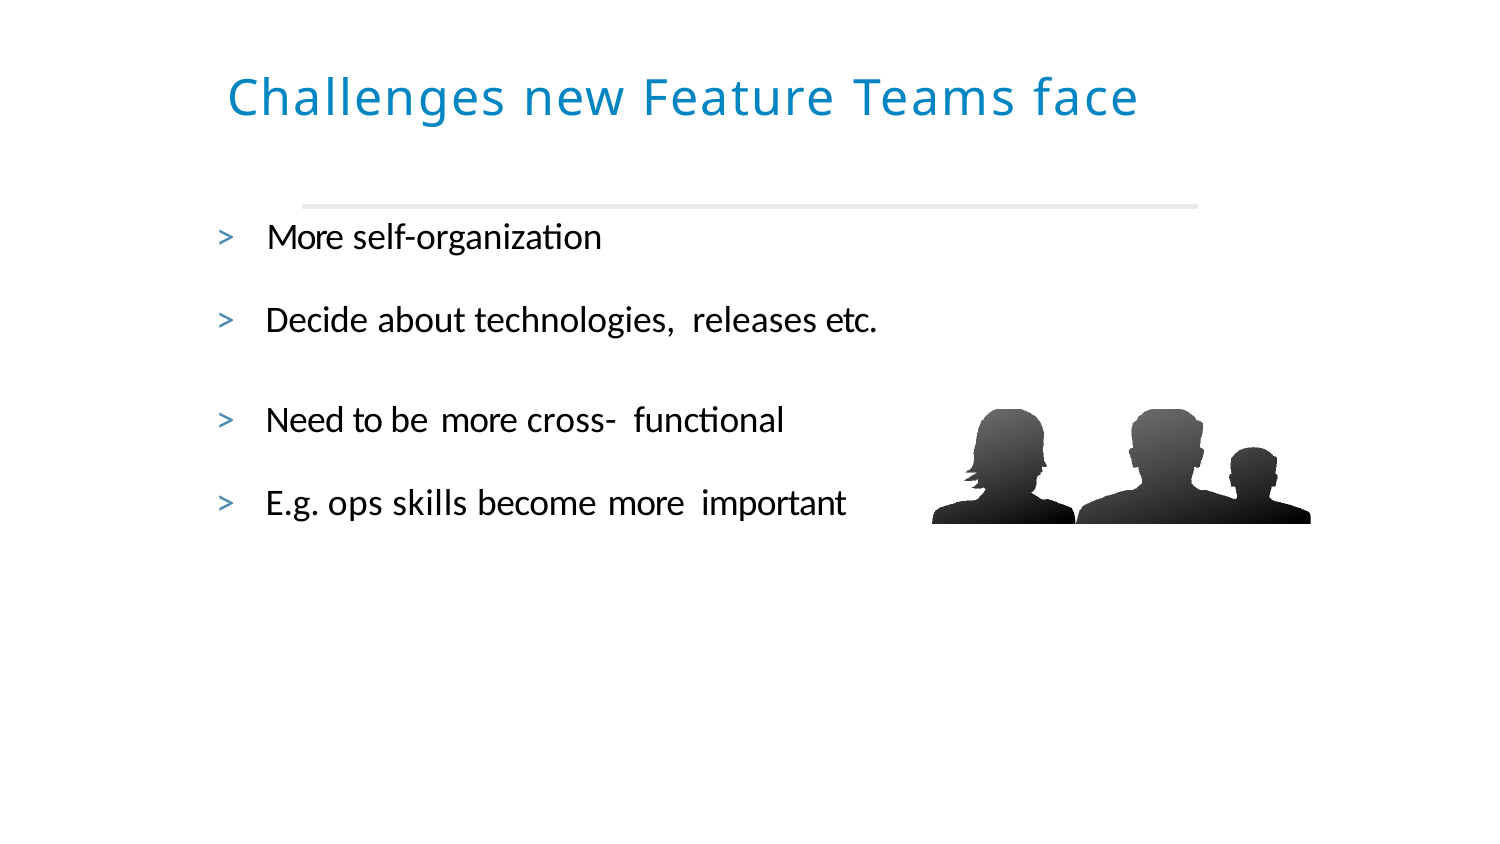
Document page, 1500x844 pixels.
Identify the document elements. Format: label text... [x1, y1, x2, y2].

title Challenges new Feature Teams face [225, 11, 1163, 207]
list > More self-organization > Decide about technologies, releases etc. > Need to be more cross- functional > E.g. ops skills become more important [215, 211, 927, 687]
text_box [1075, 408, 1311, 524]
text_box [931, 408, 1075, 524]
